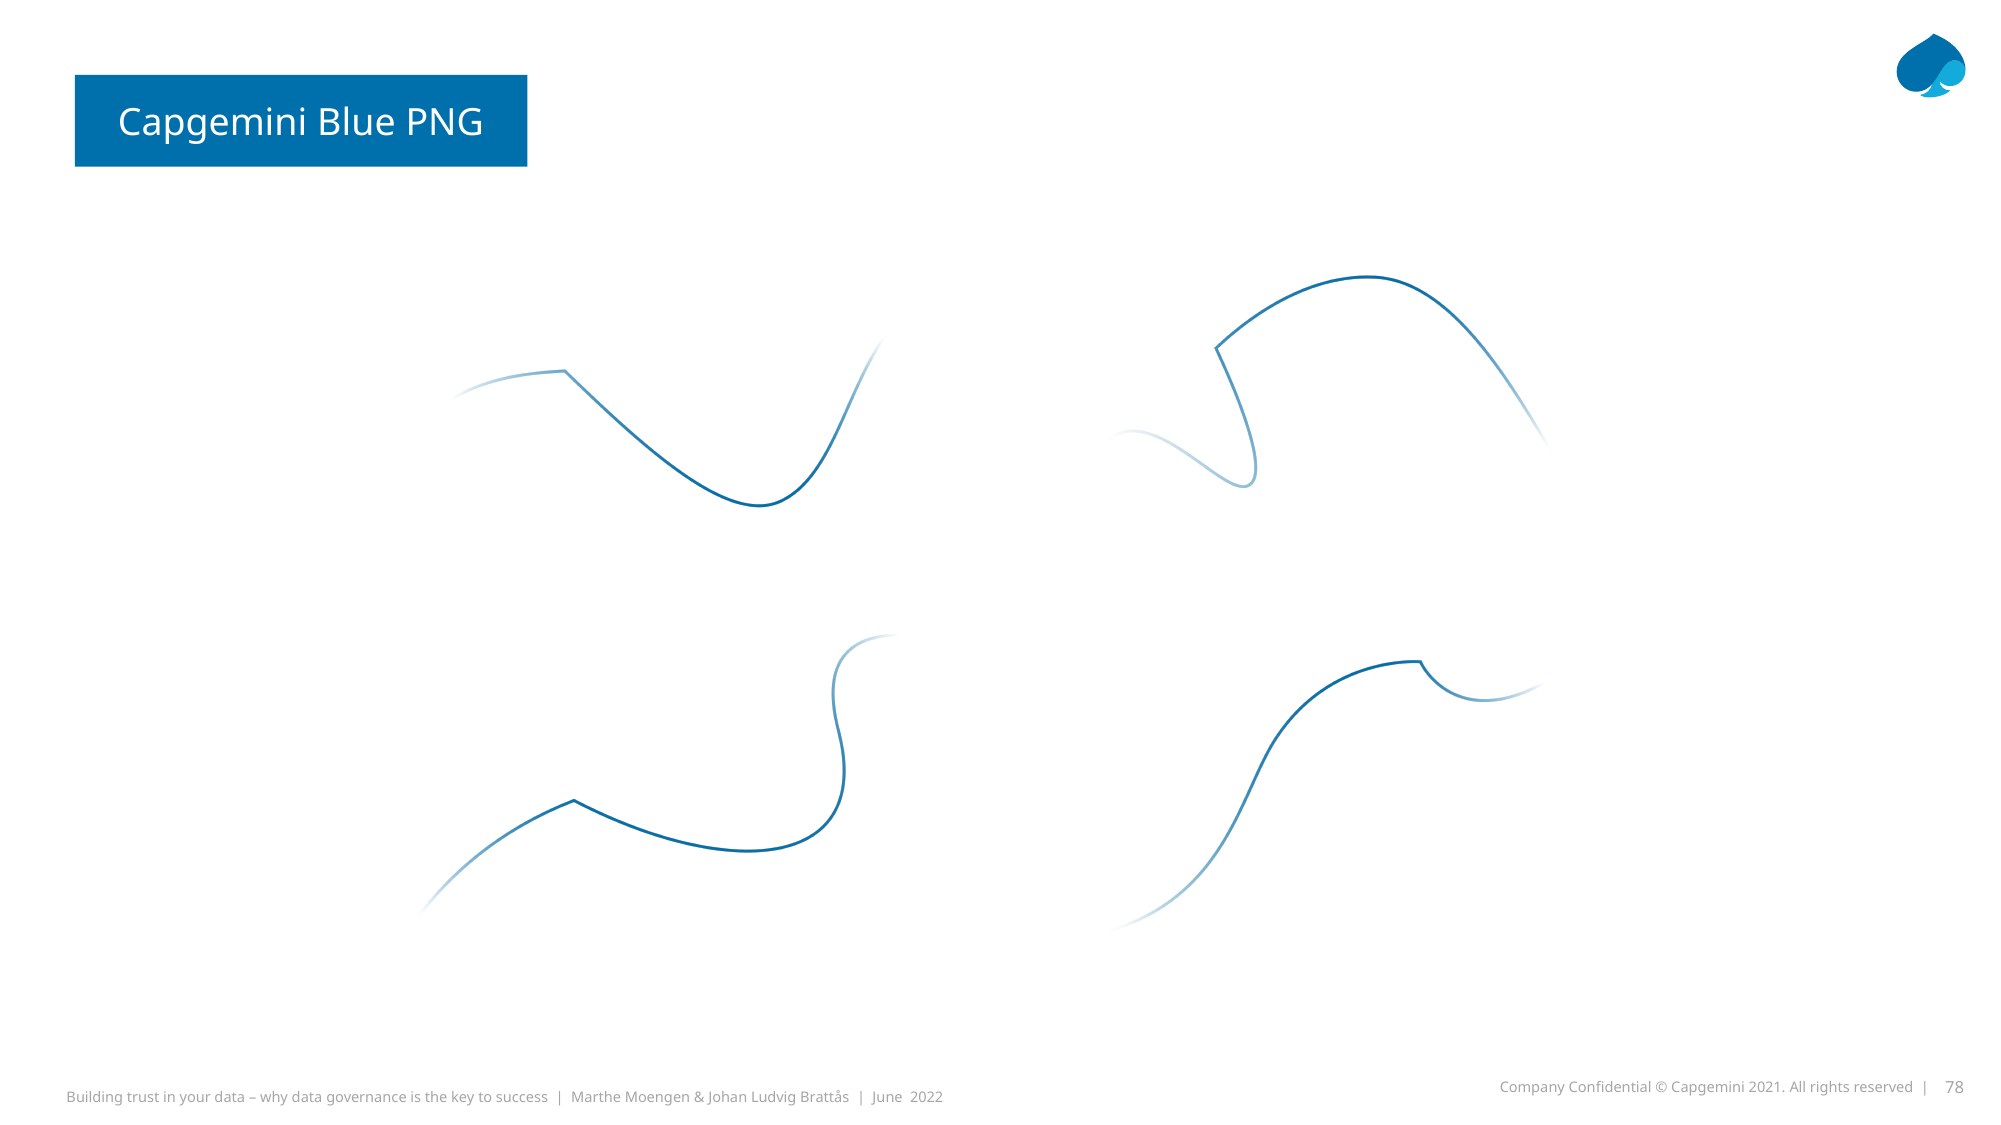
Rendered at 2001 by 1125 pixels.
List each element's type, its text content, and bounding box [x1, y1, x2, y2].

text_box Capgemini Blue PNG [74, 74, 528, 167]
picture [368, 194, 974, 1006]
picture [999, 194, 1632, 1006]
